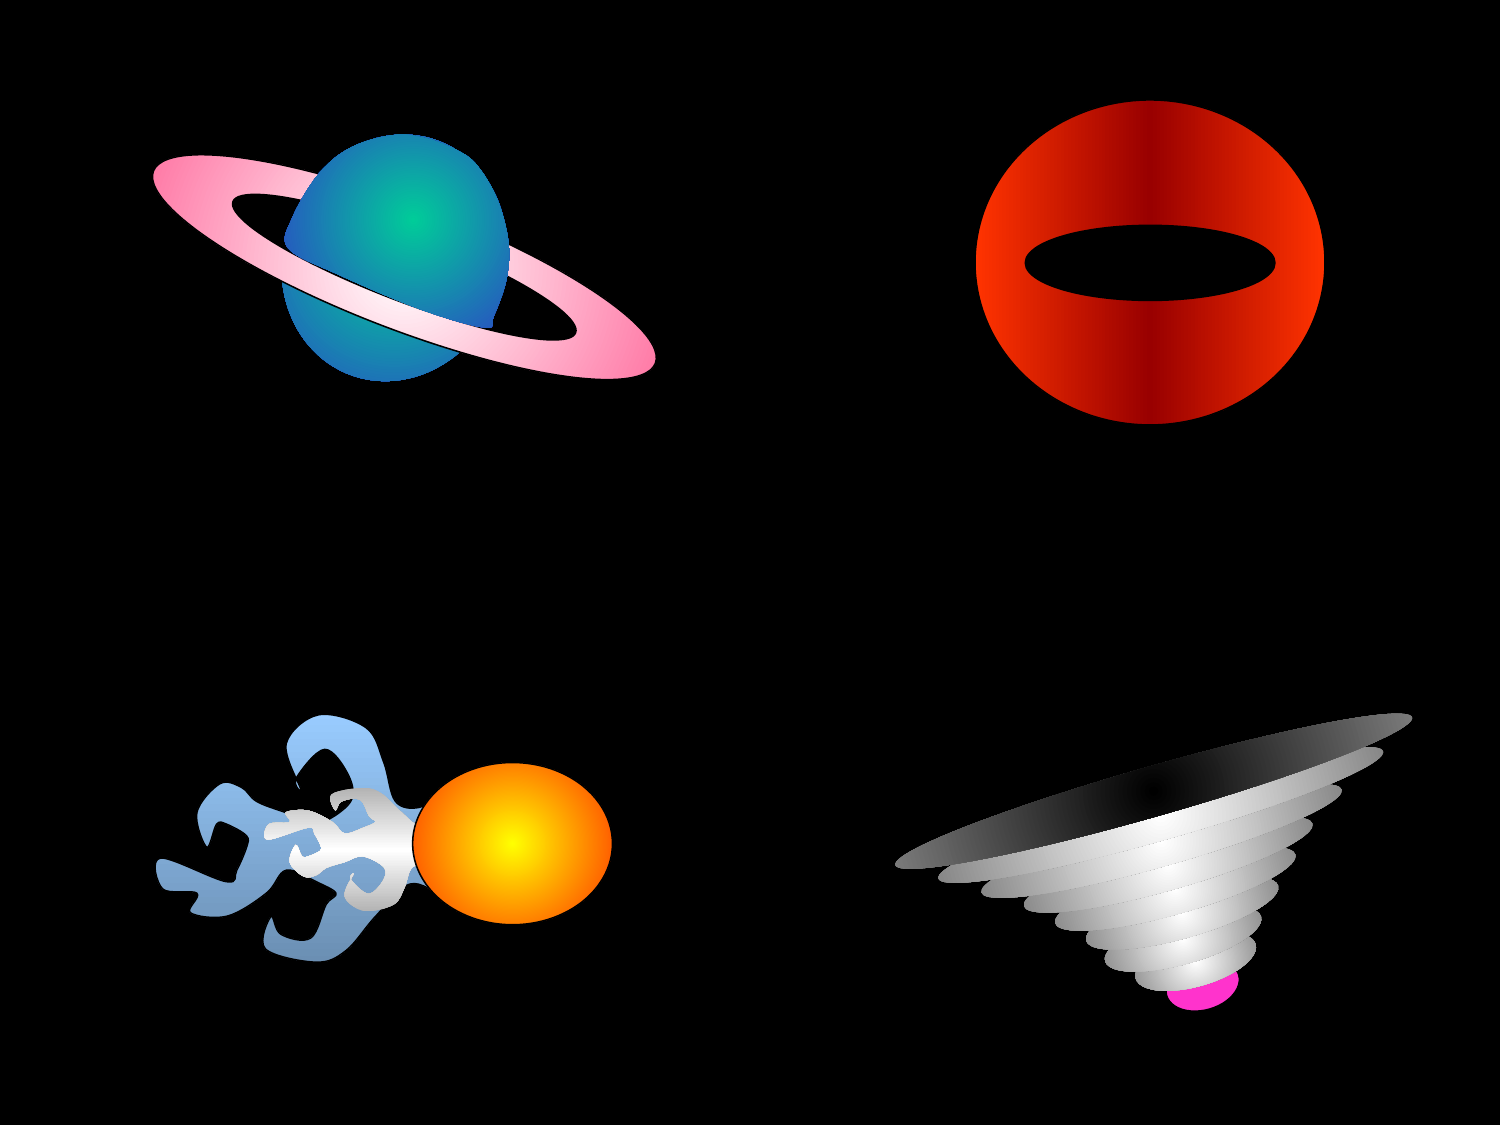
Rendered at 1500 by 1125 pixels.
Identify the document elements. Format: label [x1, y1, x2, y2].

text_box [137, 137, 676, 388]
text_box [974, 99, 1326, 426]
text_box [149, 711, 613, 963]
text_box [912, 762, 1451, 1013]
